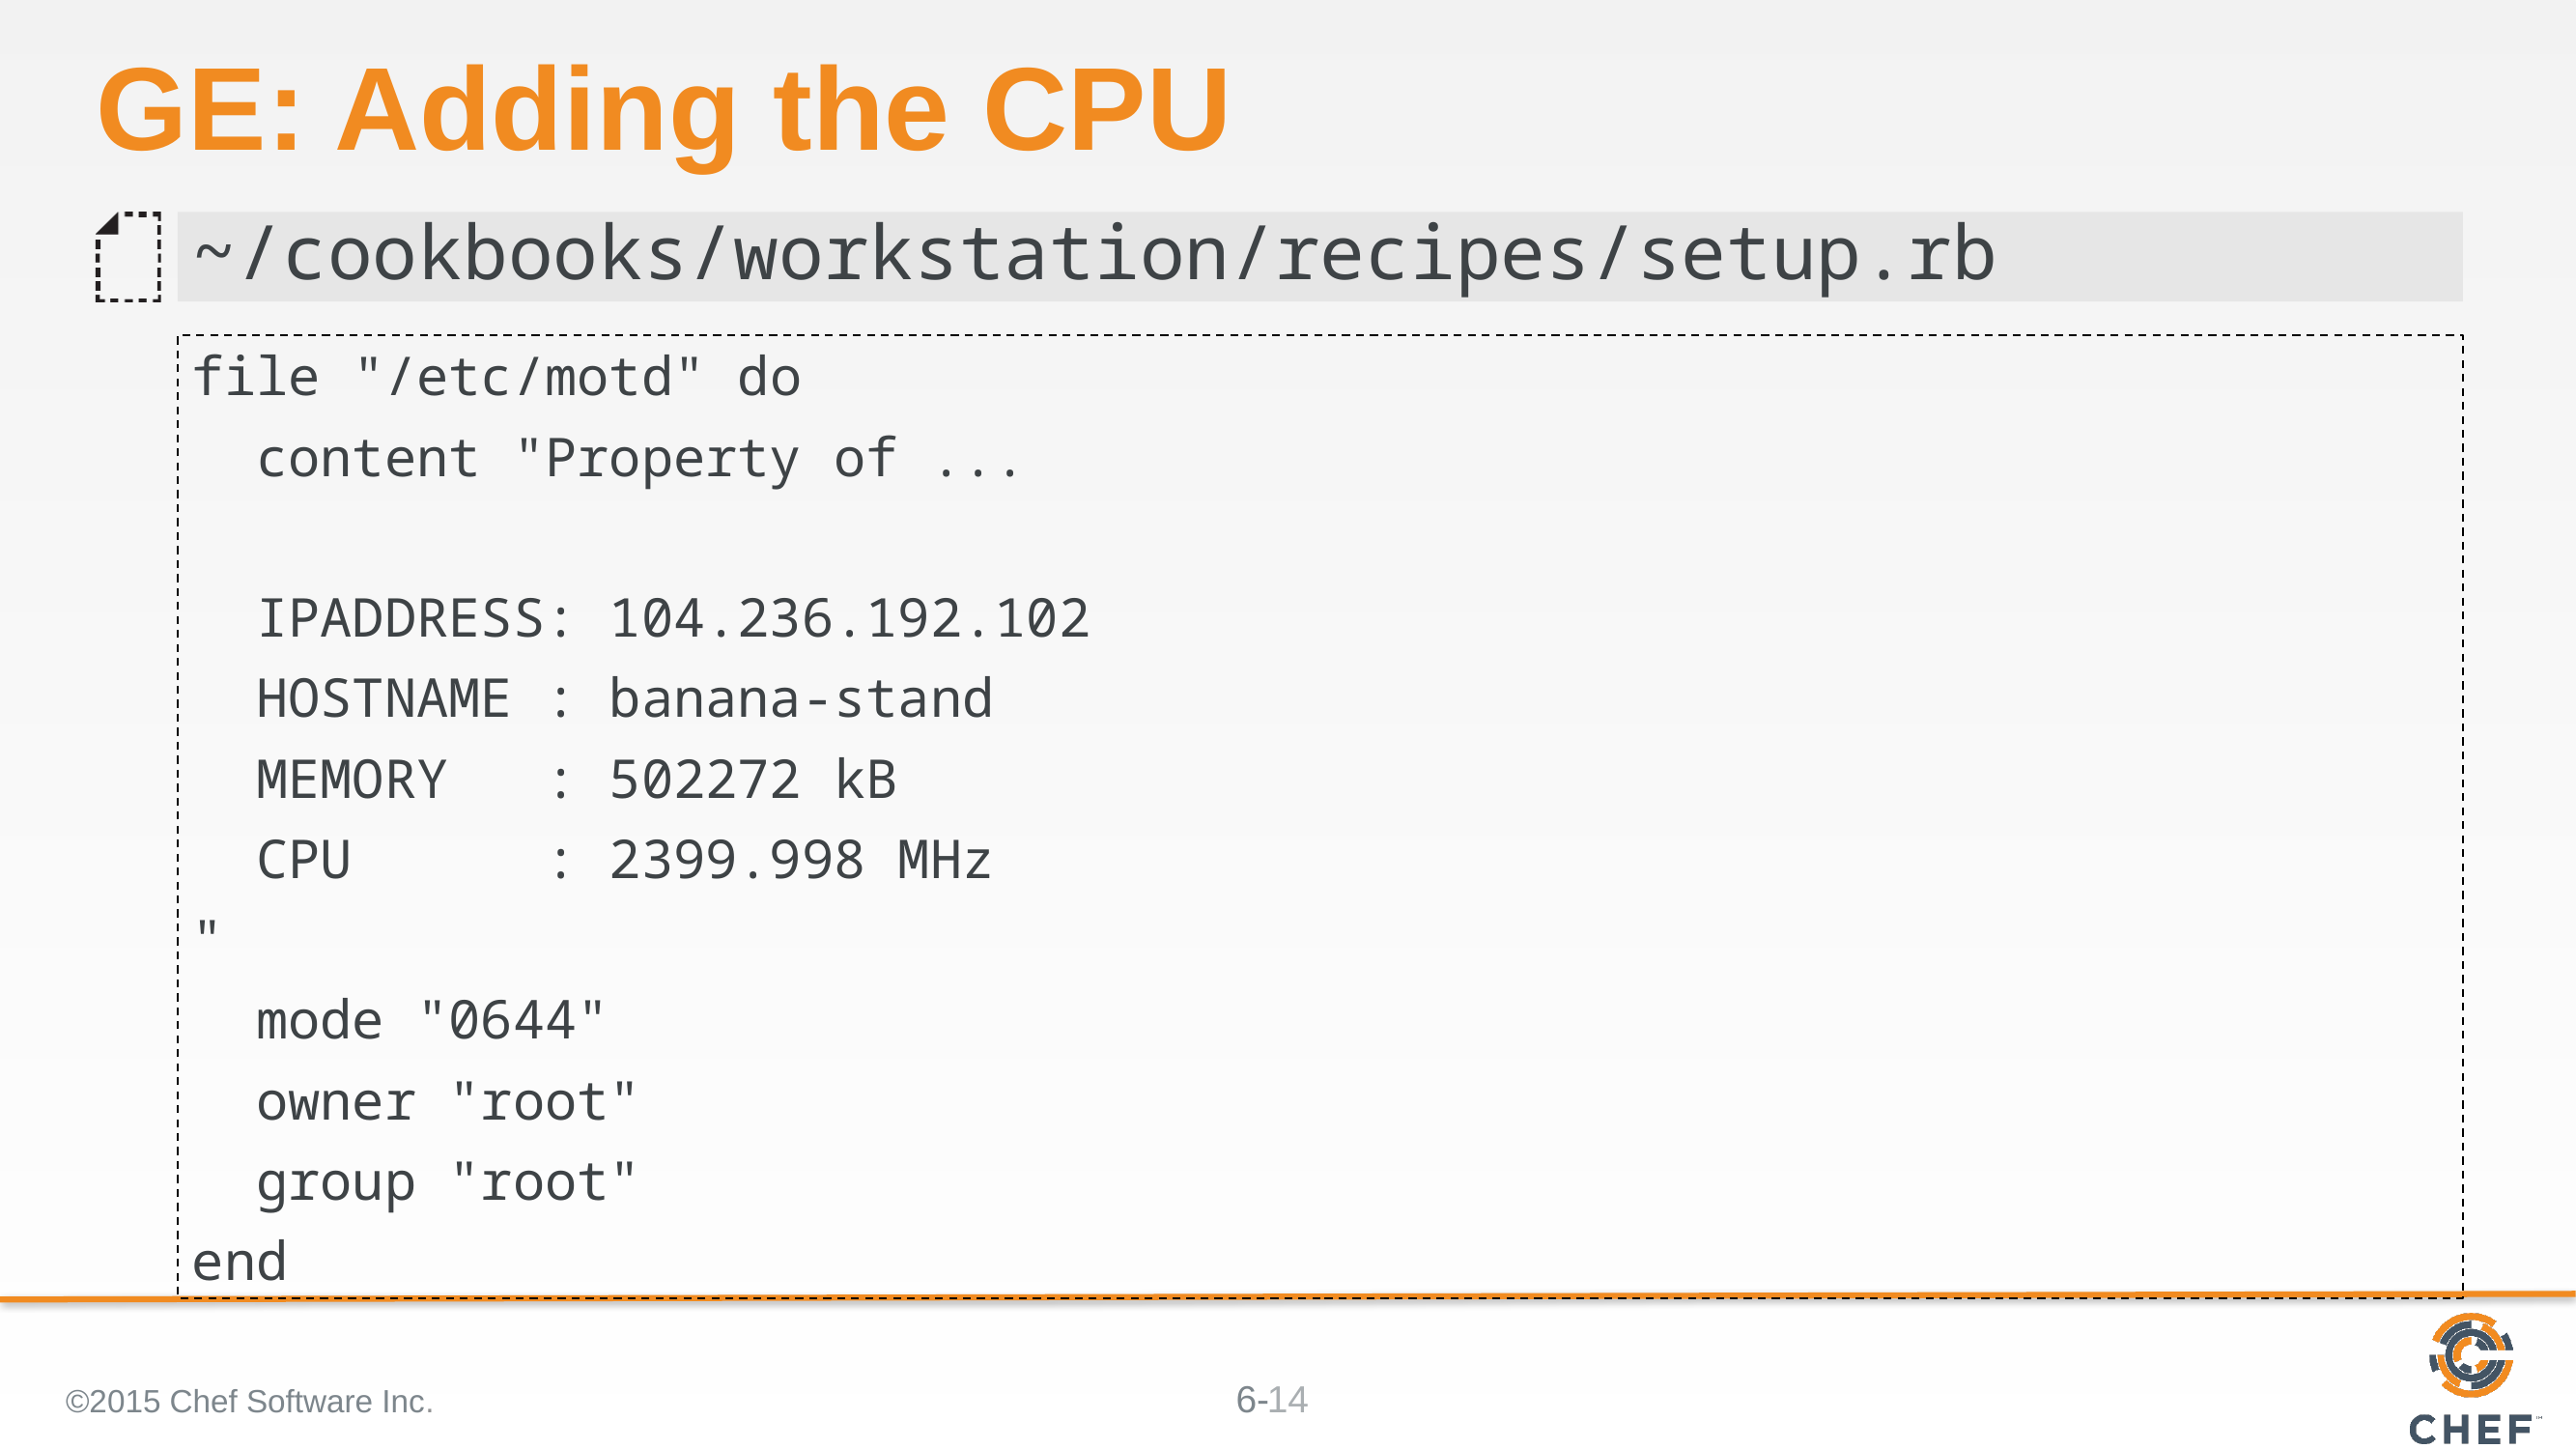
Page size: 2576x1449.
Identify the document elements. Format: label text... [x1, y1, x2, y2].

list file "/etc/motd" do content "Property of ... IPADDRESS: 104.236.192.102 HOSTNAME : banana-stand MEMORY : 502272 kB CPU : 2399.998 MHz " mode "0644" owner "root" group "root" end [177, 334, 2464, 1299]
slide_number 14 [998, 1359, 1578, 1437]
list ~/cookbooks/workstation/recipes/setup.rb [177, 212, 2463, 302]
picture [2399, 1297, 2550, 1449]
footer ©2015 Chef Software Inc. [51, 1359, 952, 1440]
title GE: Adding the CPU [96, 48, 2463, 180]
